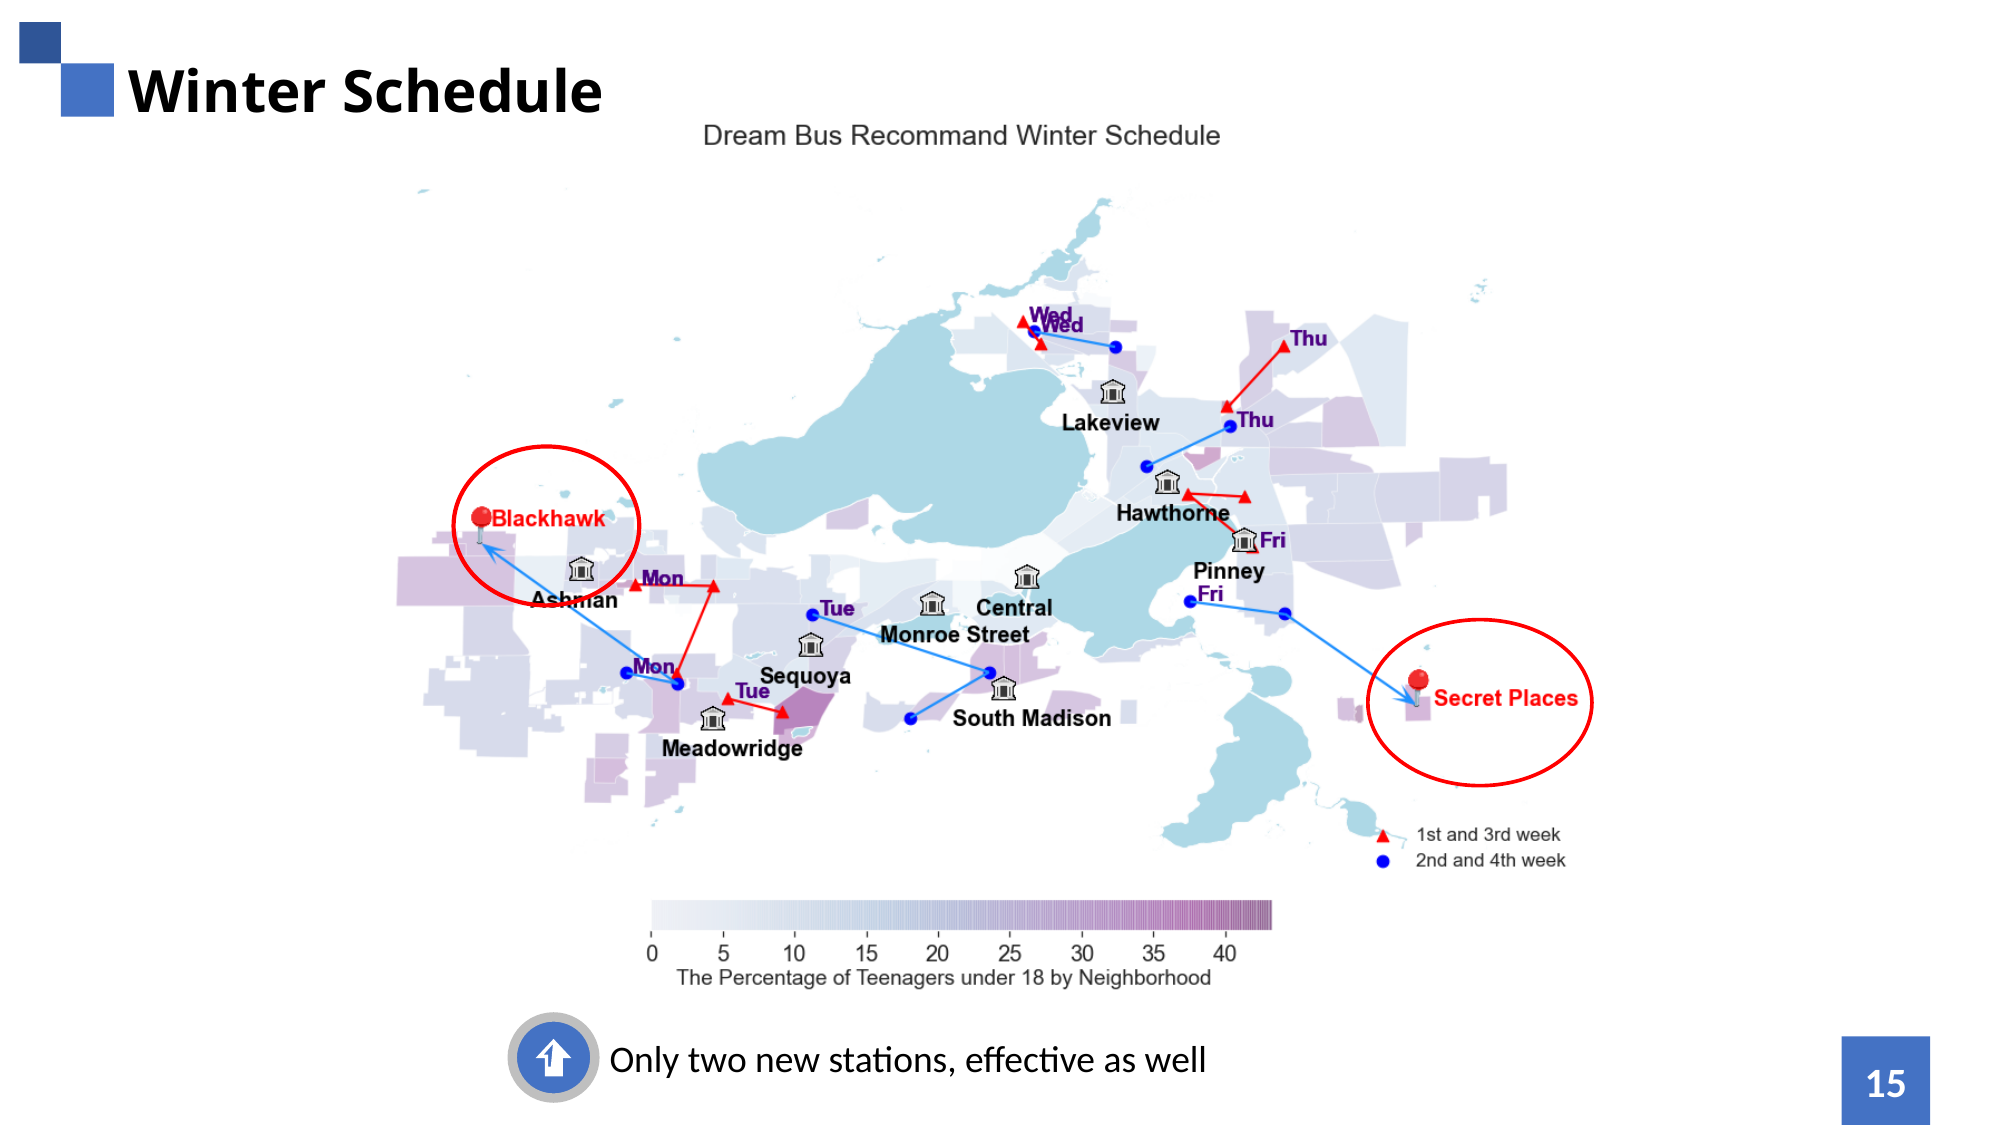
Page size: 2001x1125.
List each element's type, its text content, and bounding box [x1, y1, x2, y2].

slide_number 15 [1771, 1050, 2000, 1111]
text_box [512, 1016, 595, 1099]
text_box Winter Schedule [113, 47, 1811, 132]
text_box Only two new stations, effective as well [595, 1027, 1660, 1087]
picture [332, 117, 1592, 996]
